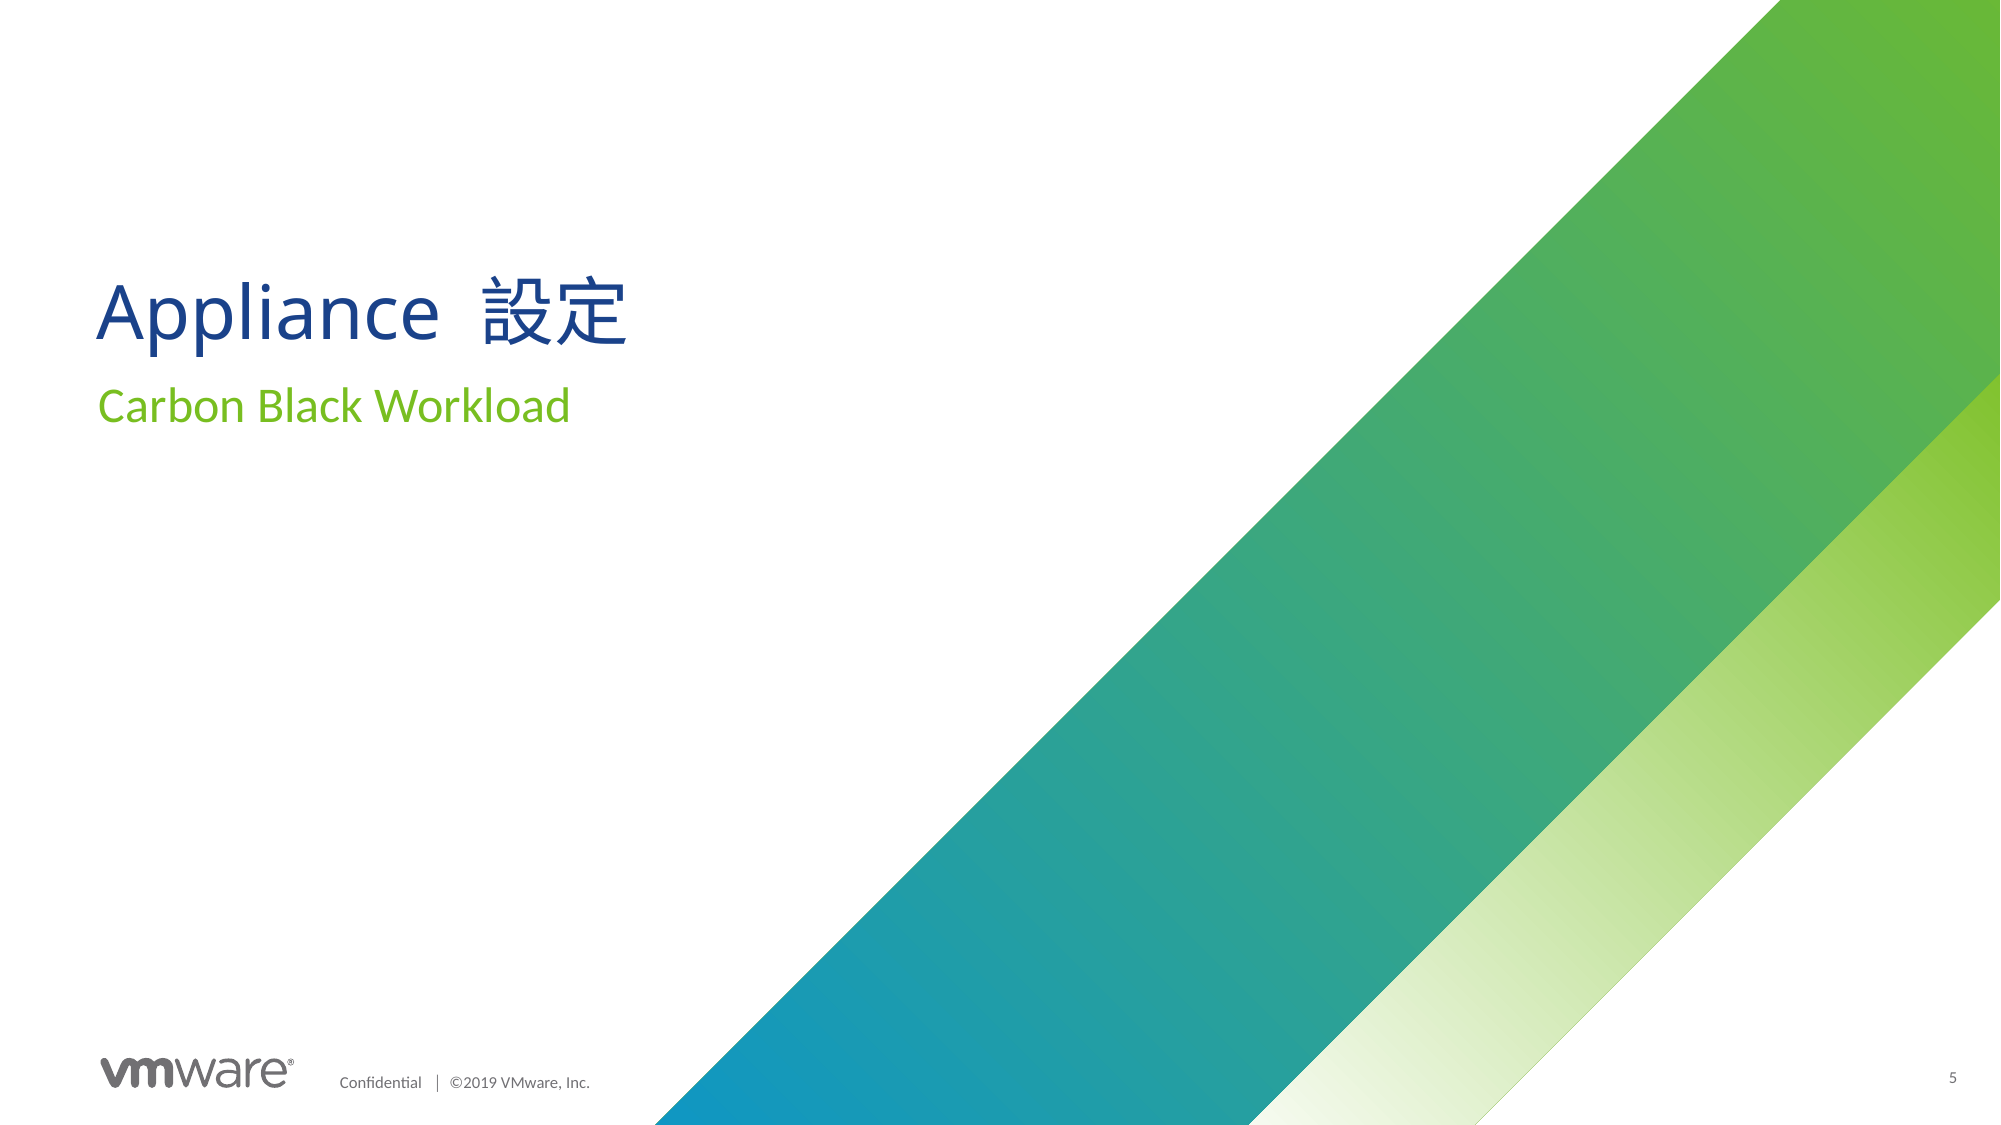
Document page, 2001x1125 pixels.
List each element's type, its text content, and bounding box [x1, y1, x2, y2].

title Appliance 設定 [96, 153, 1152, 357]
subtitle Carbon Black Workload [98, 371, 1151, 488]
